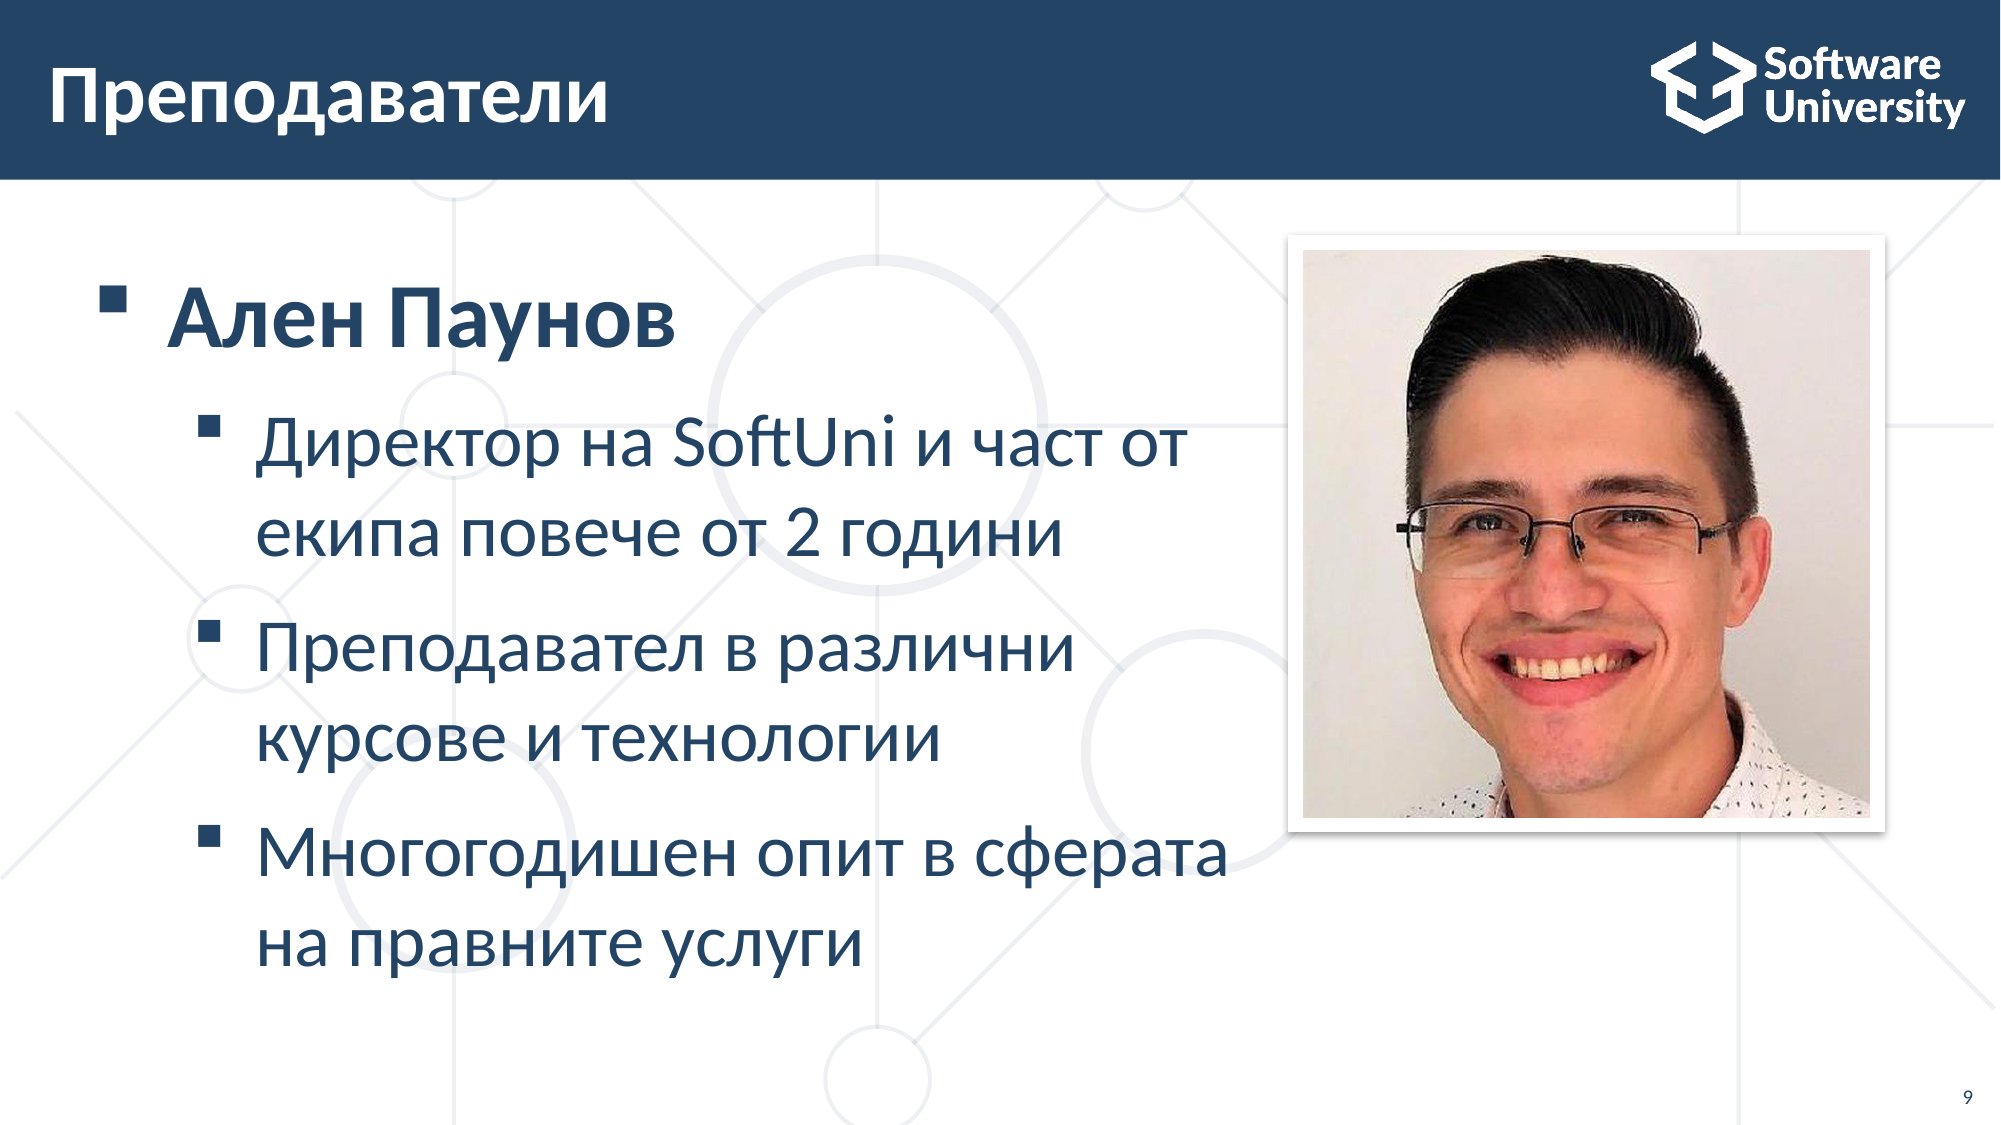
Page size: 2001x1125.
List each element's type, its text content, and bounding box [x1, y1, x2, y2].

picture [1651, 41, 1966, 134]
picture [1302, 249, 1871, 818]
title Преподаватели [31, 16, 1625, 162]
slide_number 9 [1927, 1067, 1989, 1117]
text_box Ален Паунов Директор на SoftUni и част от екипа повече от 2 години Преподавател в различни курсове и технологии Многогодишен опит в сферата на правните услуги [74, 249, 1303, 1003]
